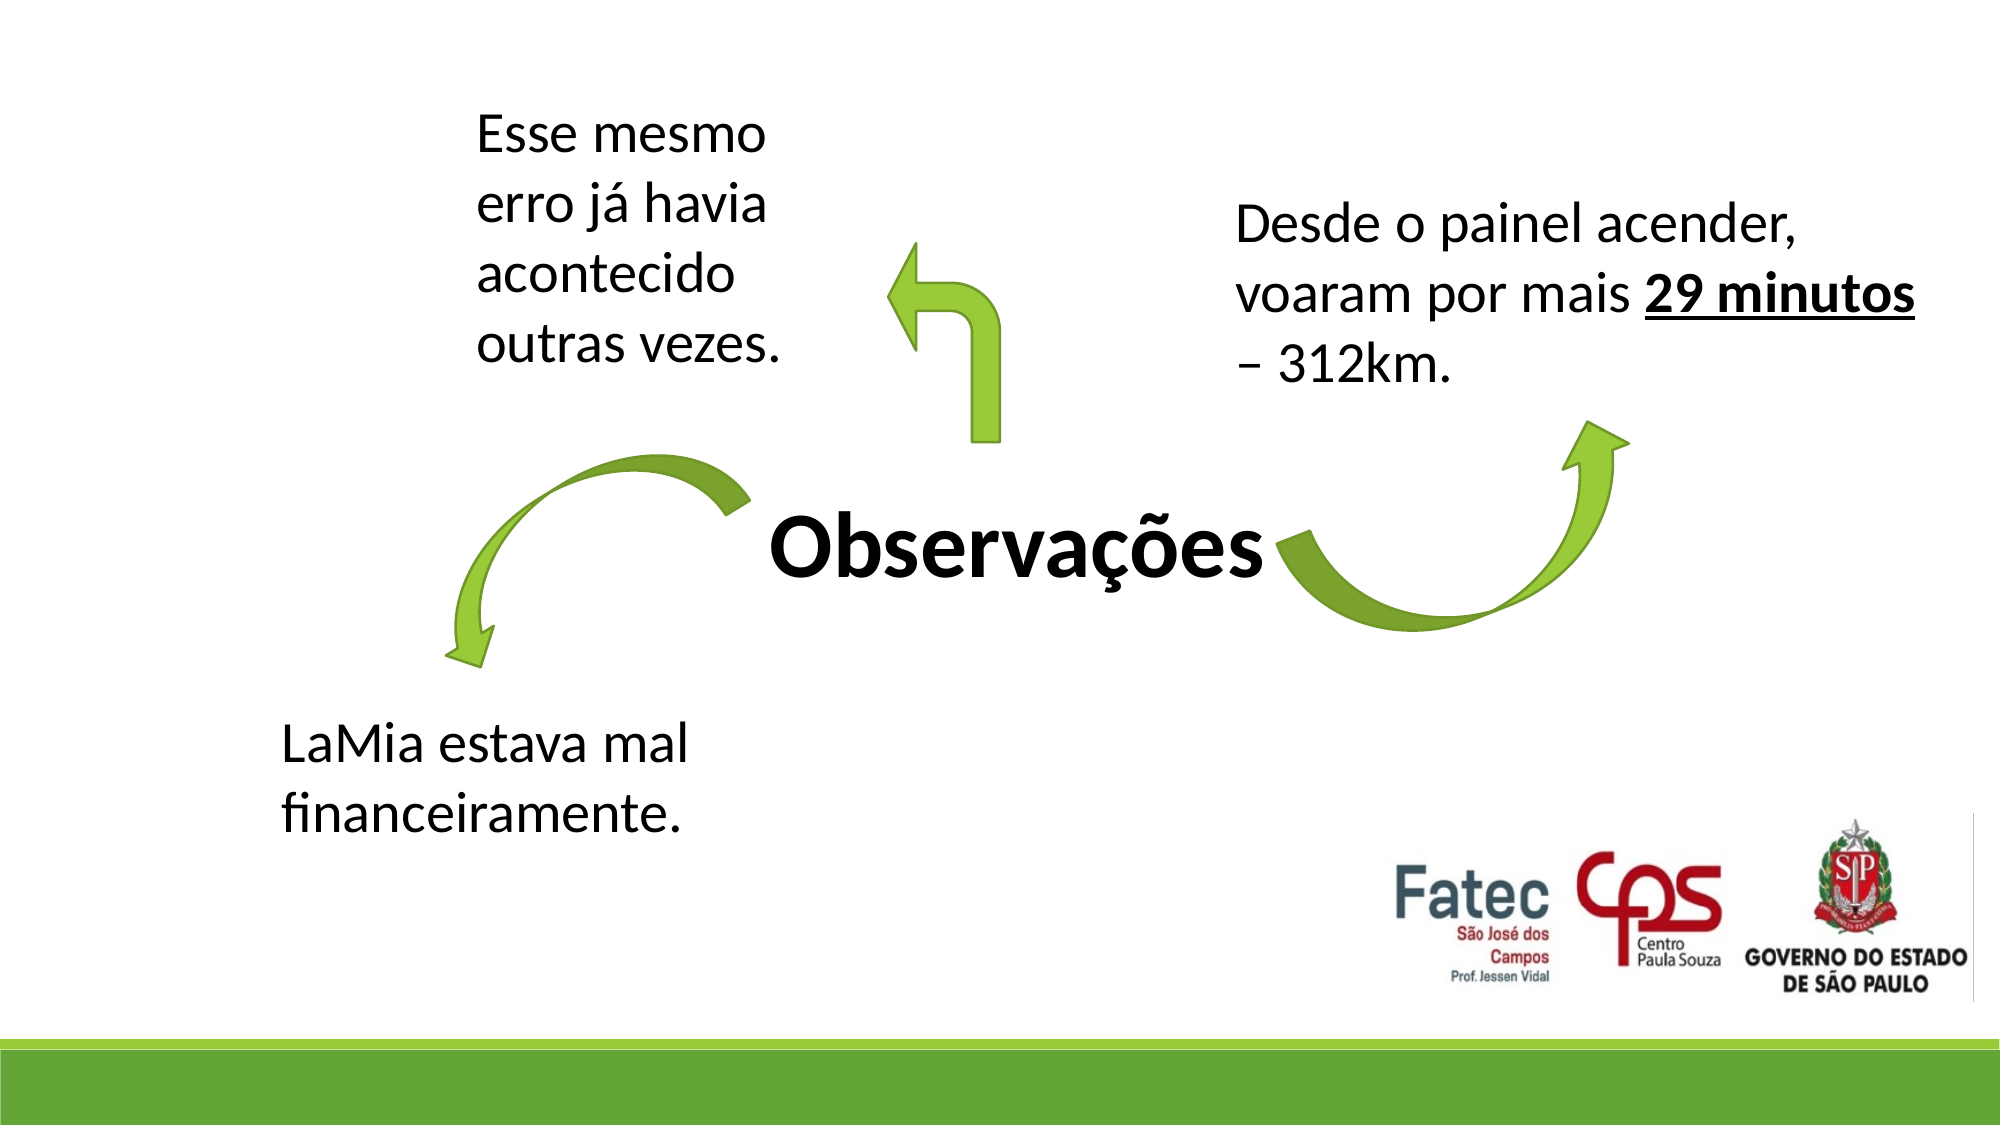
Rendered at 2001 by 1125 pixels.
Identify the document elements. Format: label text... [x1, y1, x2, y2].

text_box [1498, 420, 1631, 606]
text_box Observações [754, 476, 1280, 604]
text_box [887, 241, 1002, 444]
picture [1380, 609, 1975, 1125]
text_box Esse mesmo erro já havia acontecido outras vezes. [461, 86, 860, 382]
text_box LaMia estava mal financeiramente. [267, 696, 767, 852]
text_box [1275, 529, 1390, 628]
text_box Desde o painel acender, voaram por mais 29 minutos – 312km. [1220, 176, 1949, 402]
text_box [444, 454, 752, 669]
